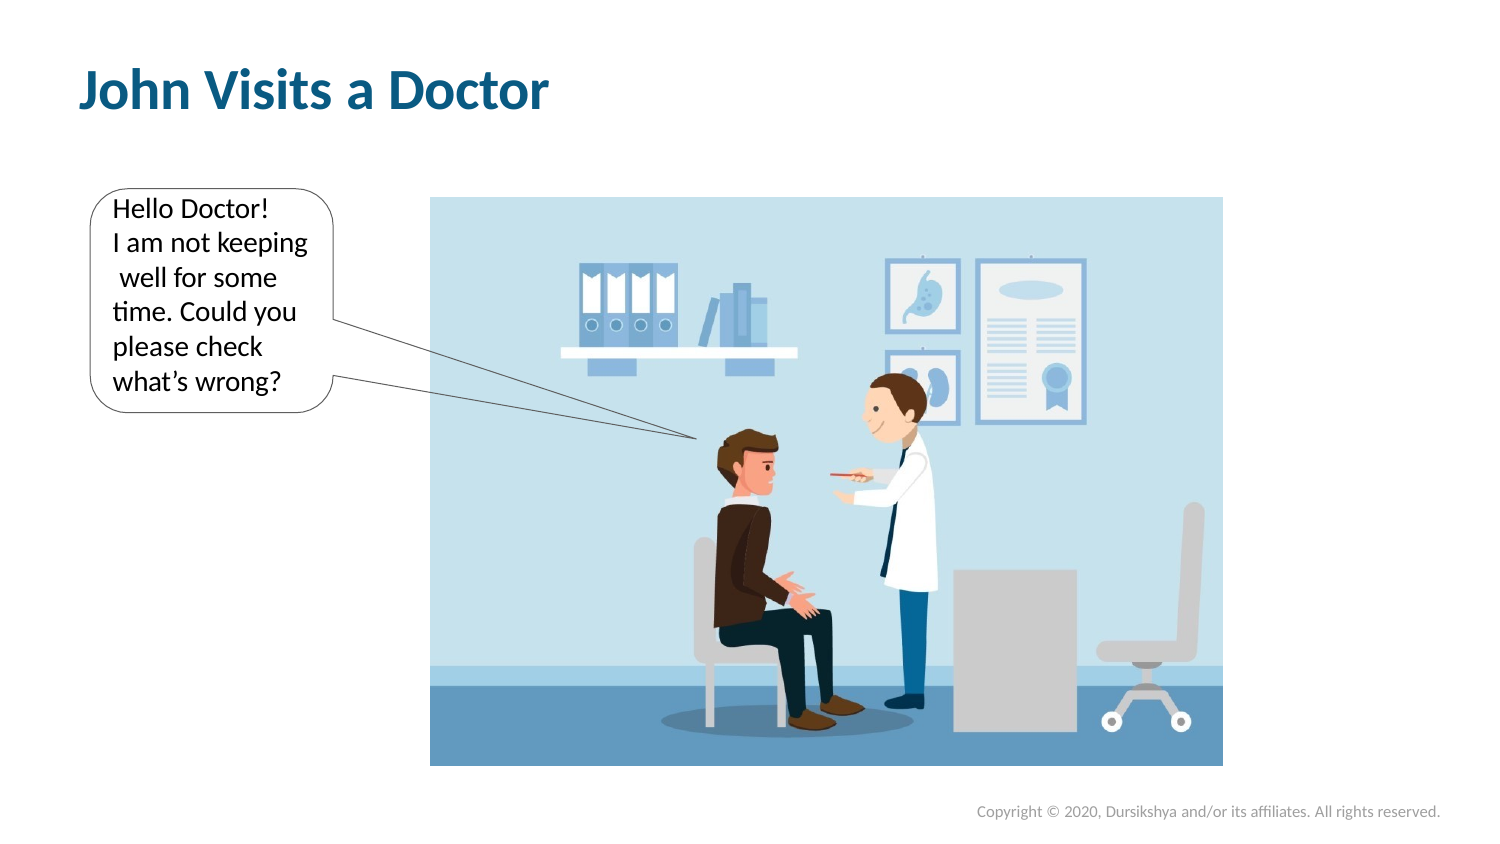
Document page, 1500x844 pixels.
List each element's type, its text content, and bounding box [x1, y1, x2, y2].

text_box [89, 187, 1223, 766]
footer Copyright © 2020, Dursikshya and/or its affiliates. All rights reserved. [975, 800, 1452, 844]
title John Visits a Doctor [77, 49, 553, 193]
